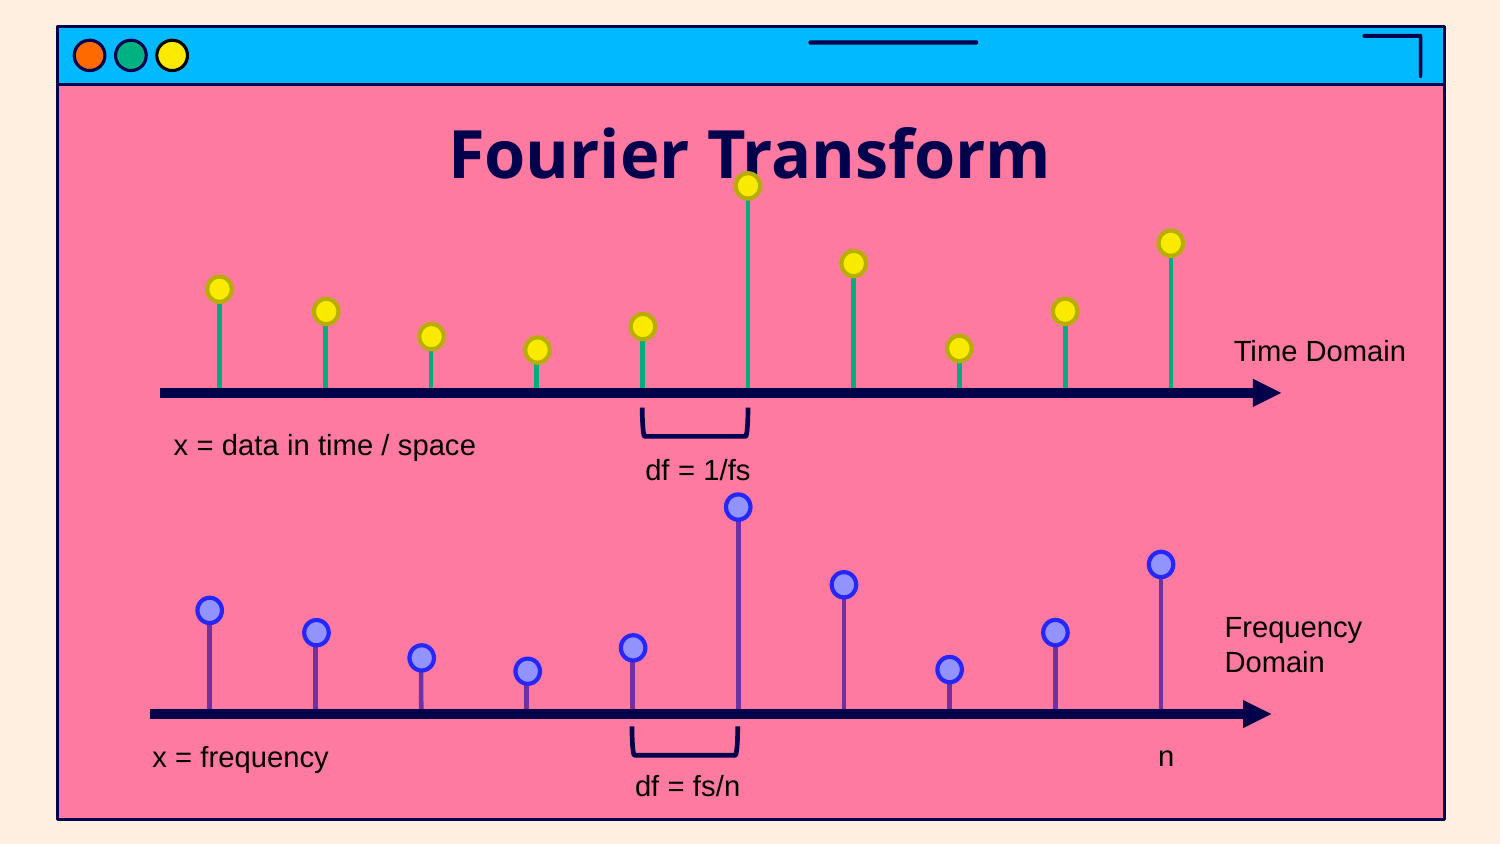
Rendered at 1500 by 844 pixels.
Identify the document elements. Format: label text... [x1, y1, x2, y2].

text_box [205, 274, 234, 304]
text_box [311, 296, 341, 326]
text_box [618, 633, 648, 663]
text_box x = frequency [137, 731, 394, 781]
text_box [407, 643, 437, 672]
text_box df = fs/n [620, 759, 877, 810]
text_box [945, 333, 974, 363]
title Fourier Transform [116, 96, 1383, 191]
text_box [523, 335, 552, 365]
text_box [417, 321, 446, 351]
text_box [829, 570, 859, 599]
text_box [1146, 549, 1176, 579]
text_box [195, 595, 225, 625]
text_box [641, 407, 749, 438]
text_box Time Domain [1218, 325, 1475, 376]
text_box n [1143, 729, 1400, 780]
text_box df = 1/fs [630, 443, 887, 494]
text_box [631, 726, 739, 756]
text_box [1041, 617, 1070, 647]
text_box [1050, 296, 1080, 326]
text_box [302, 617, 331, 648]
text_box x = data in time / space [159, 419, 508, 469]
text_box [839, 248, 869, 278]
text_box Frequency Domain [1209, 601, 1466, 687]
text_box [723, 494, 753, 521]
text_box [733, 171, 763, 200]
text_box [1156, 228, 1186, 258]
text_box [935, 654, 965, 684]
text_box [628, 311, 658, 341]
text_box [513, 656, 543, 686]
